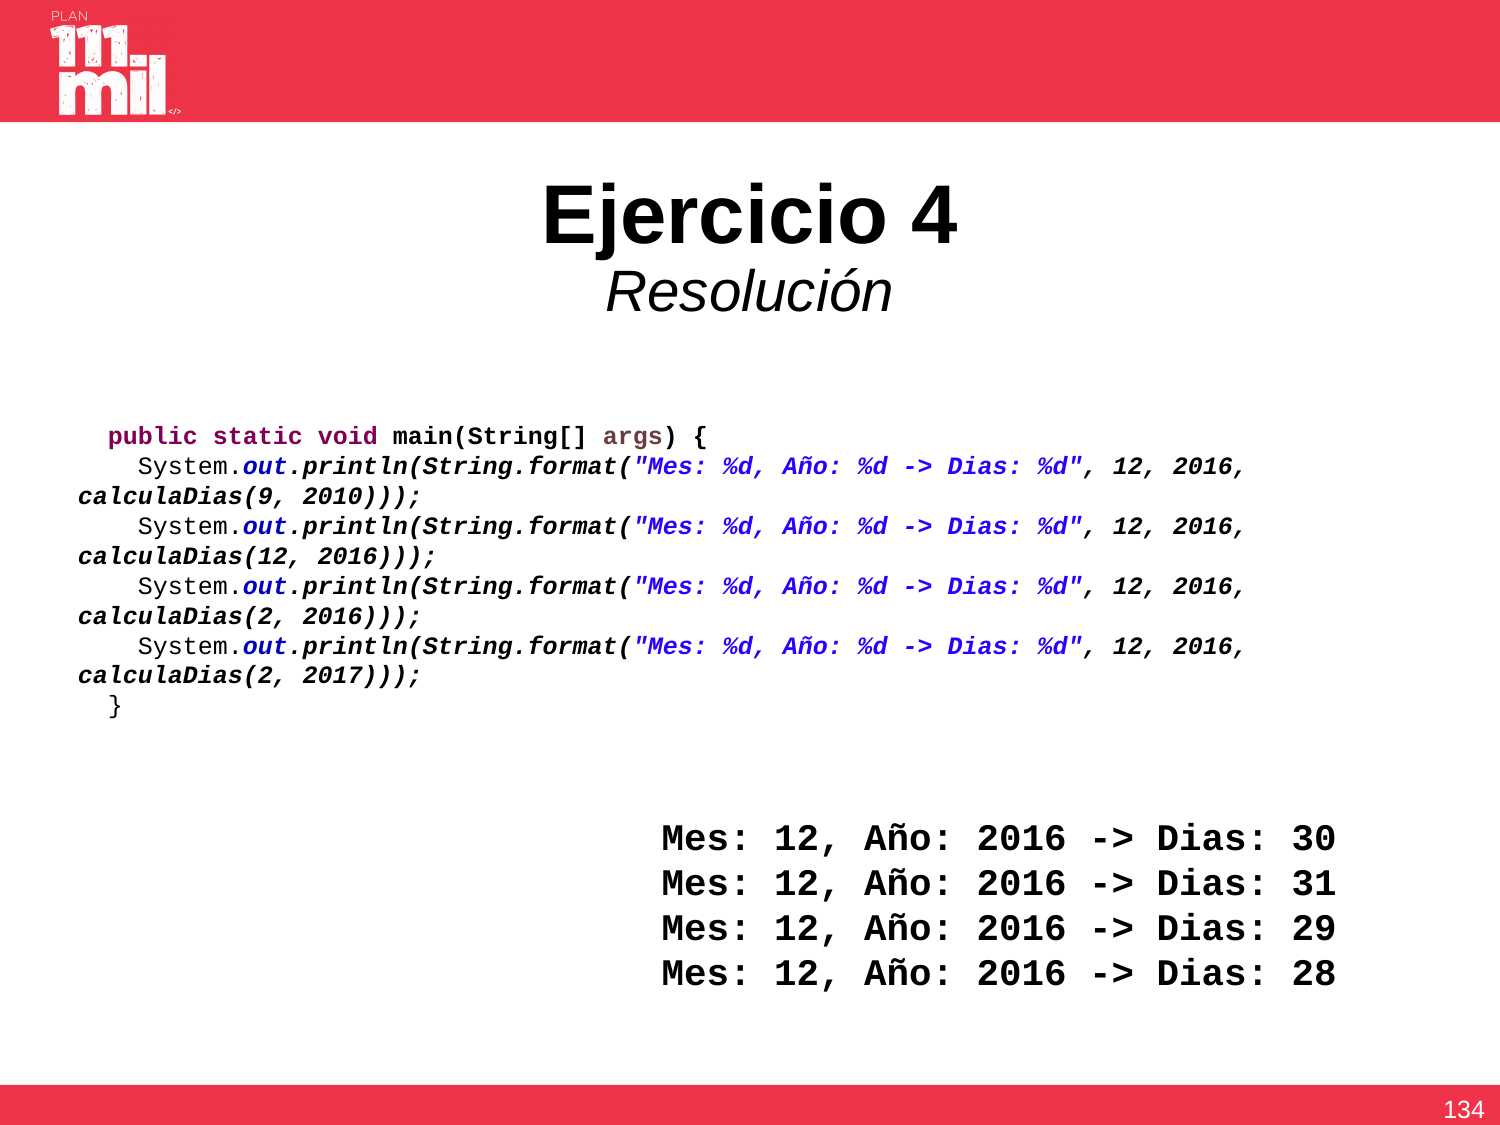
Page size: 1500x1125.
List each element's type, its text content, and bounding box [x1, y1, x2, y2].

text_box public static void main(String[] args) { System.out.println(String.format("Mes: %d, Año: %d -> Dias: %d", 12, 2016, calculaDias(9, 2010))); System.out.println(String.format("Mes: %d, Año: %d -> Dias: %d", 12, 2016, calculaDias(12, 2016))); System.out.println(String.format("Mes: %d, Año: %d -> Dias: %d", 12, 2016, calculaDias(2, 2016))); System.out.println(String.format("Mes: %d, Año: %d -> Dias: %d", 12, 2016, calculaDias(2, 2017))); } [63, 412, 1303, 727]
slide_number 133 [1162, 1078, 1500, 1125]
title Ejercicio 4 Resolución [103, 147, 1397, 348]
text_box Mes: 12, Año: 2016 -> Dias: 30 Mes: 12, Año: 2016 -> Dias: 31 Mes: 12, Año: 2016 -> Dias: 29 Mes: 12, Año: 2016 -> Dias: 28 [646, 805, 1397, 1001]
